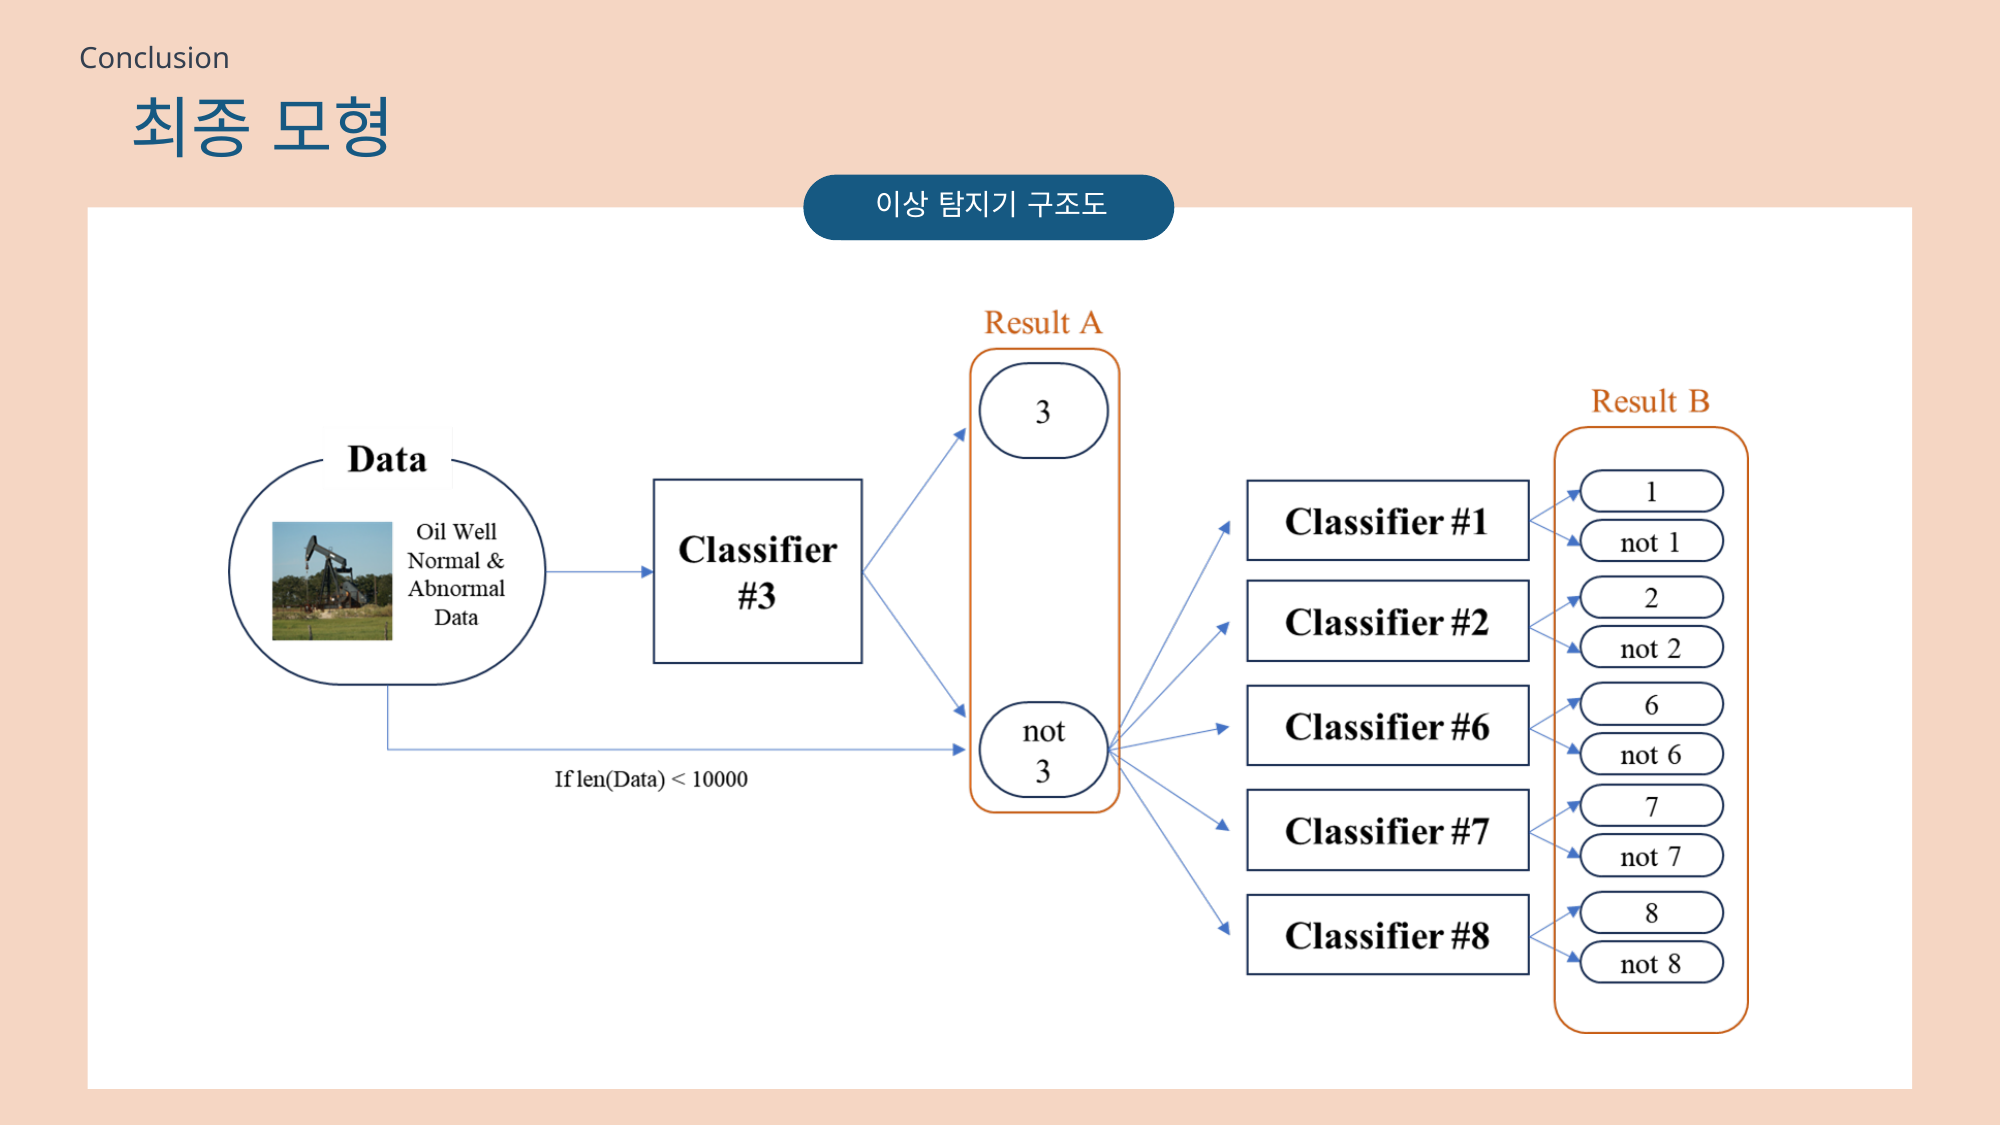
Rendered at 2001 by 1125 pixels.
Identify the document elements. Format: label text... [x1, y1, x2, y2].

picture [228, 289, 1749, 1034]
text_box [87, 206, 1913, 1090]
text_box Conclusion [61, 35, 248, 86]
text_box [0, 0, 2000, 1125]
title 최종 모형 [115, 55, 1863, 208]
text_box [803, 174, 1175, 241]
